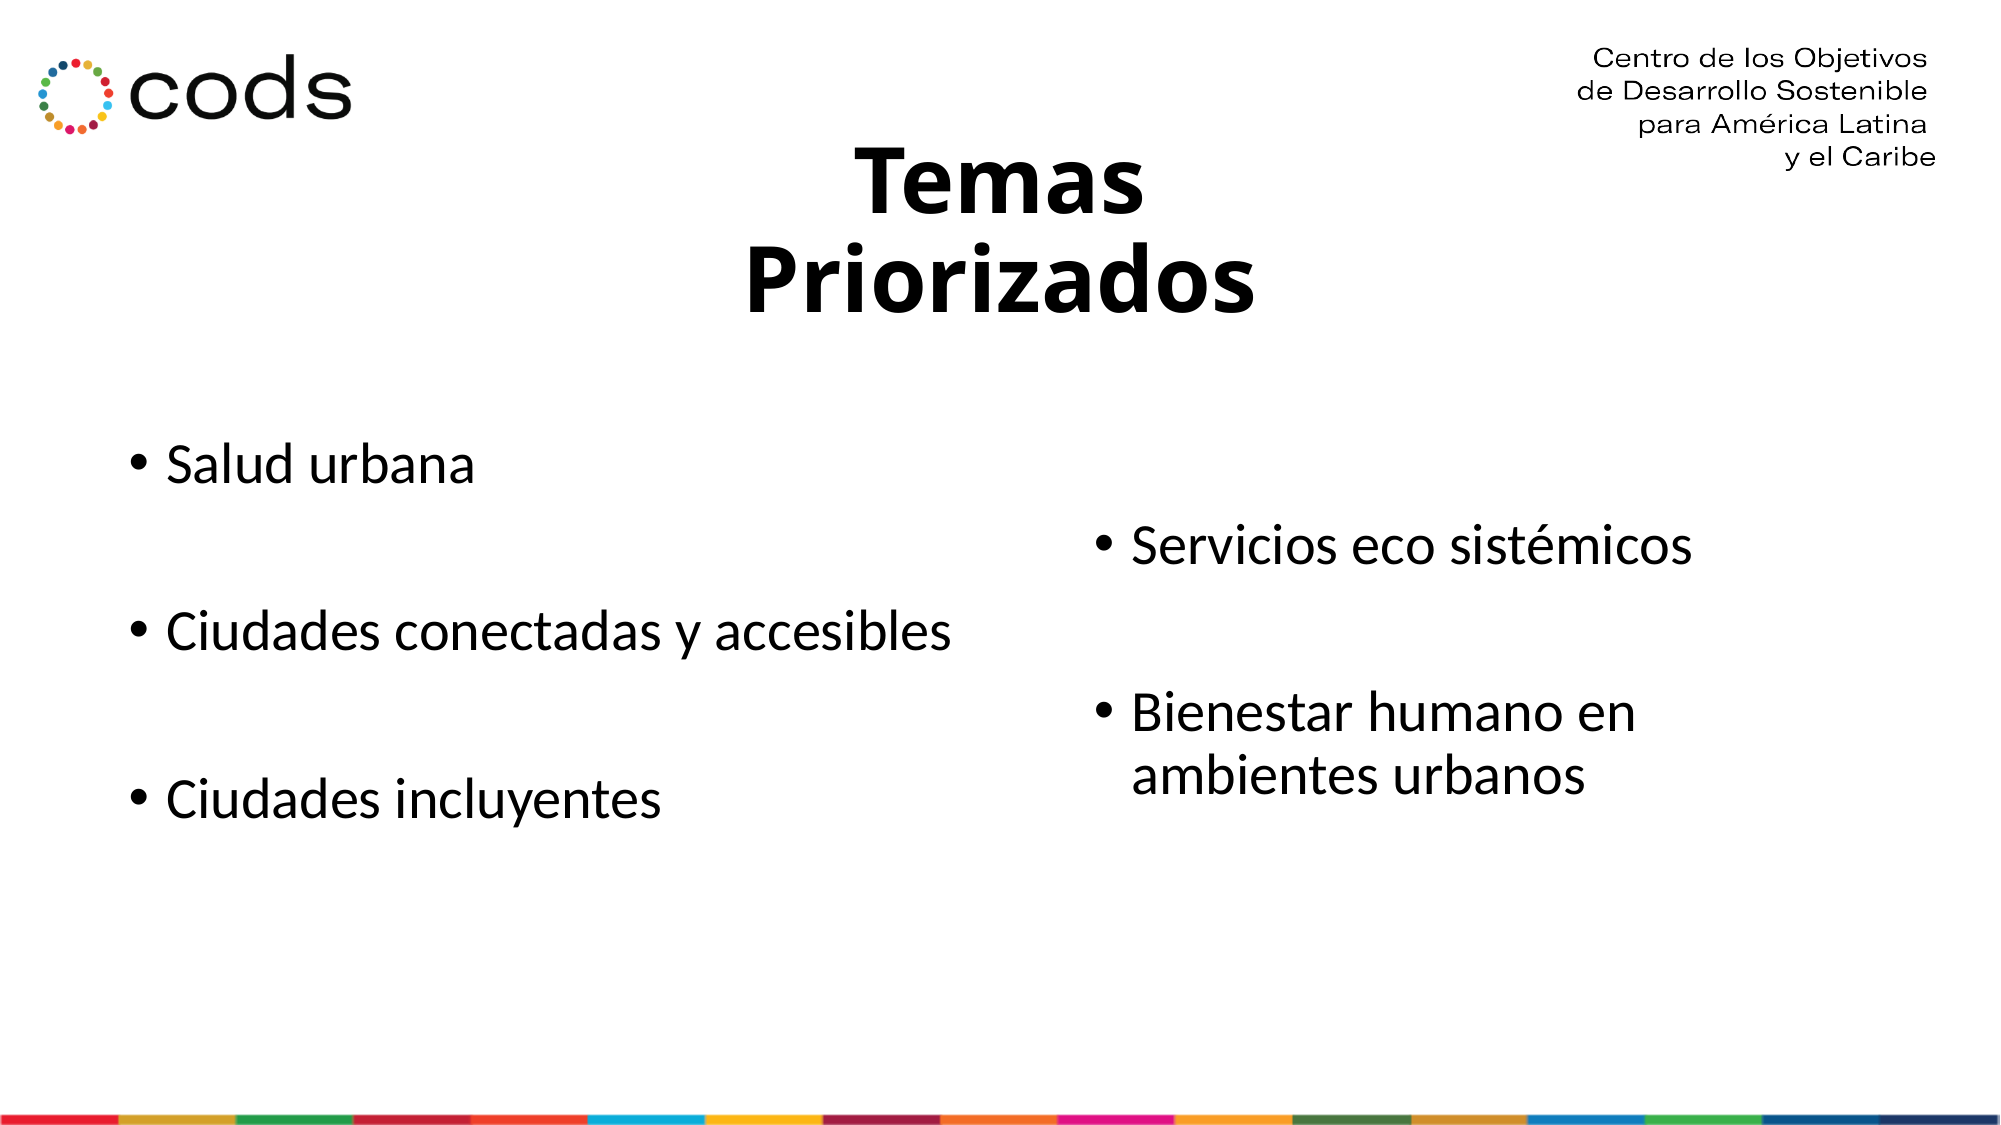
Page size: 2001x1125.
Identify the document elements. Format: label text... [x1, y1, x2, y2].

picture [1536, 0, 1999, 221]
title Temas Priorizados [650, 167, 1350, 300]
picture [0, 1106, 2000, 1125]
text_box Servicios eco sistémicos Bienestar humano en ambientes urbanos [1078, 374, 1899, 947]
picture [19, 49, 359, 146]
list Salud urbana Ciudades conectadas y accesibles Ciudades incluyentes [113, 316, 1000, 1031]
